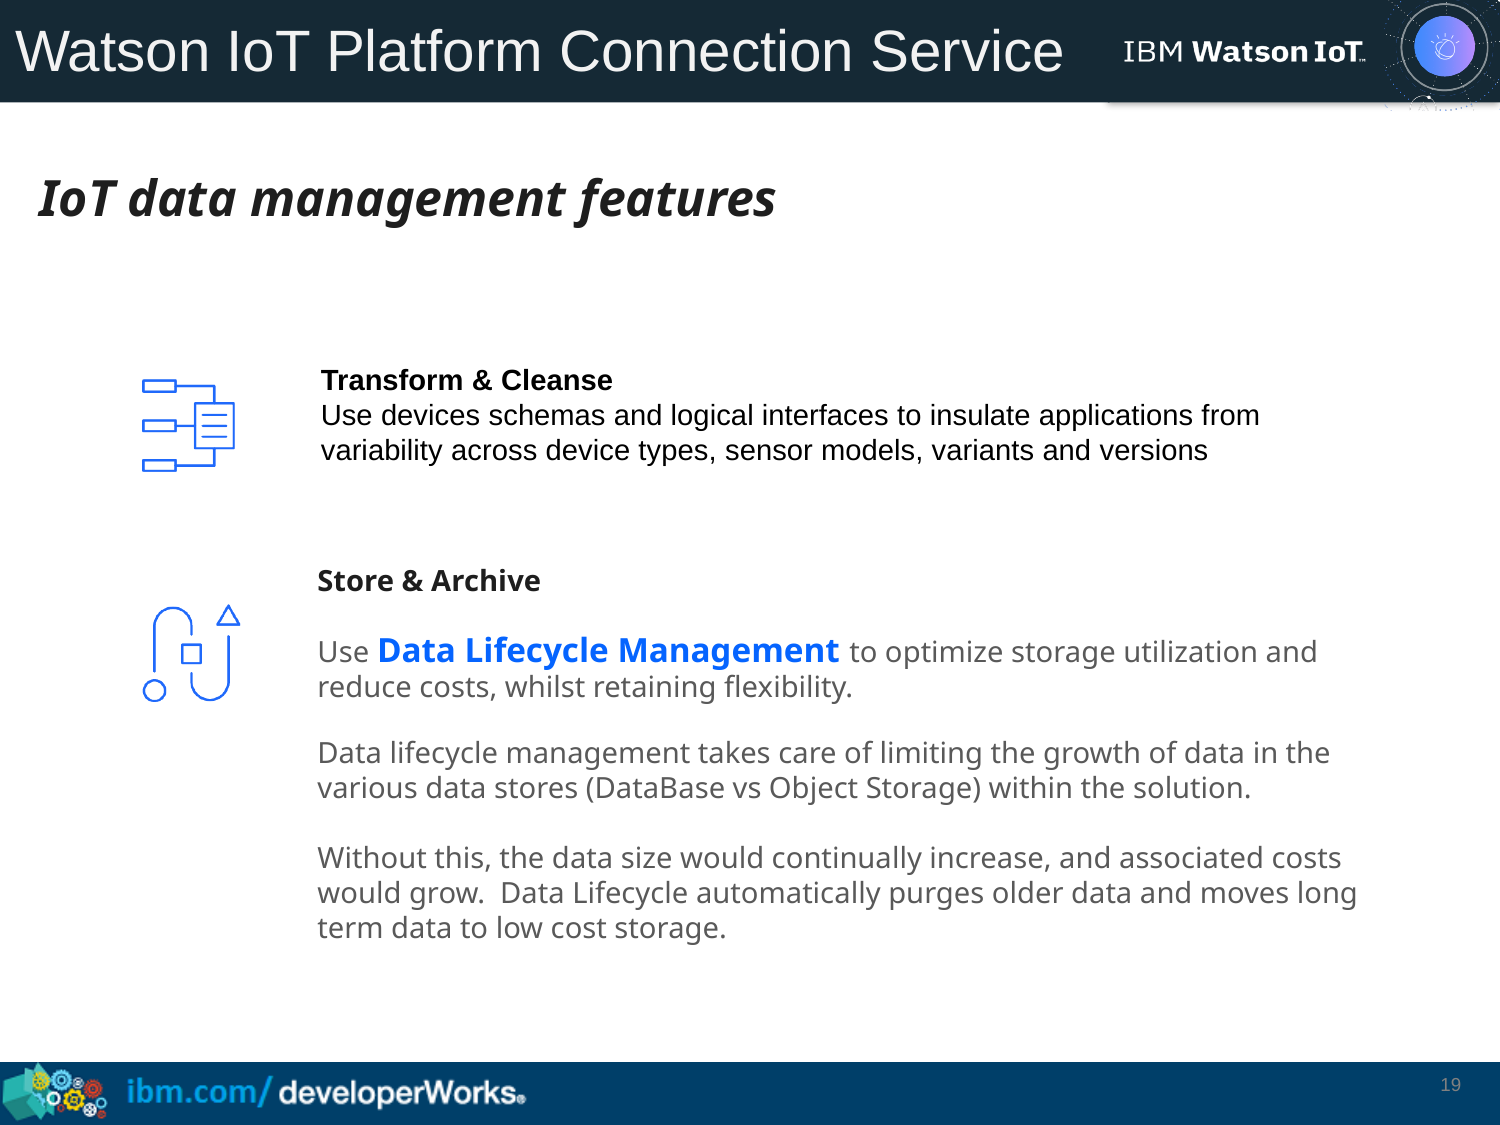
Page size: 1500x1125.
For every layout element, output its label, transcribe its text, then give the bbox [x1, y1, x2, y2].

text_box Store & Archive Use Data Lifecycle Management to optimize storage utilization and reduce costs, whilst retaining flexibility. Data lifecycle management takes care of limiting the growth of data in the various data stores (DataBase vs Object Storage) within the solution. Without this, the data size would continually increase, and associated costs would grow. Data Lifecycle automatically purges older data and moves long term data to low cost storage. [317, 562, 1369, 949]
text_box IoT data management features [24, 159, 1037, 290]
picture [1110, 0, 1500, 111]
picture [142, 379, 235, 473]
slide_number 19 [1411, 1065, 1491, 1117]
title Watson IoT Platform Connection Service [0, 0, 1110, 103]
picture [142, 604, 241, 702]
picture [0, 1062, 1500, 1125]
list Transform & Cleanse Use devices schemas and logical interfaces to insulate applications from variability across device types, sensor models, variants and versions [306, 354, 1358, 857]
